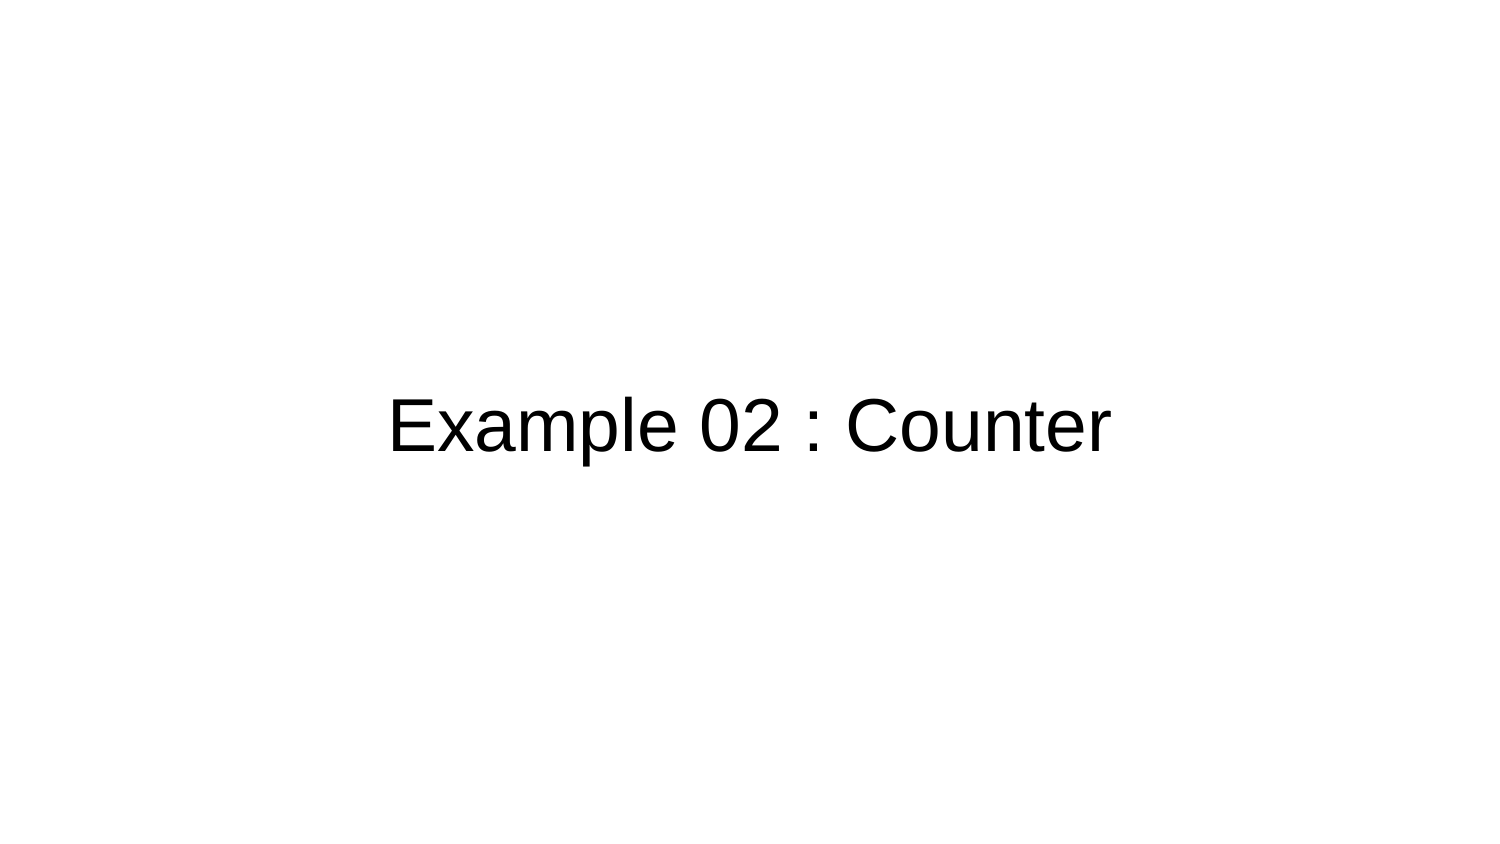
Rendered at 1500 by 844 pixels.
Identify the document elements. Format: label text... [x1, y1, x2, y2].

title Example 02 : Counter [51, 352, 1449, 491]
